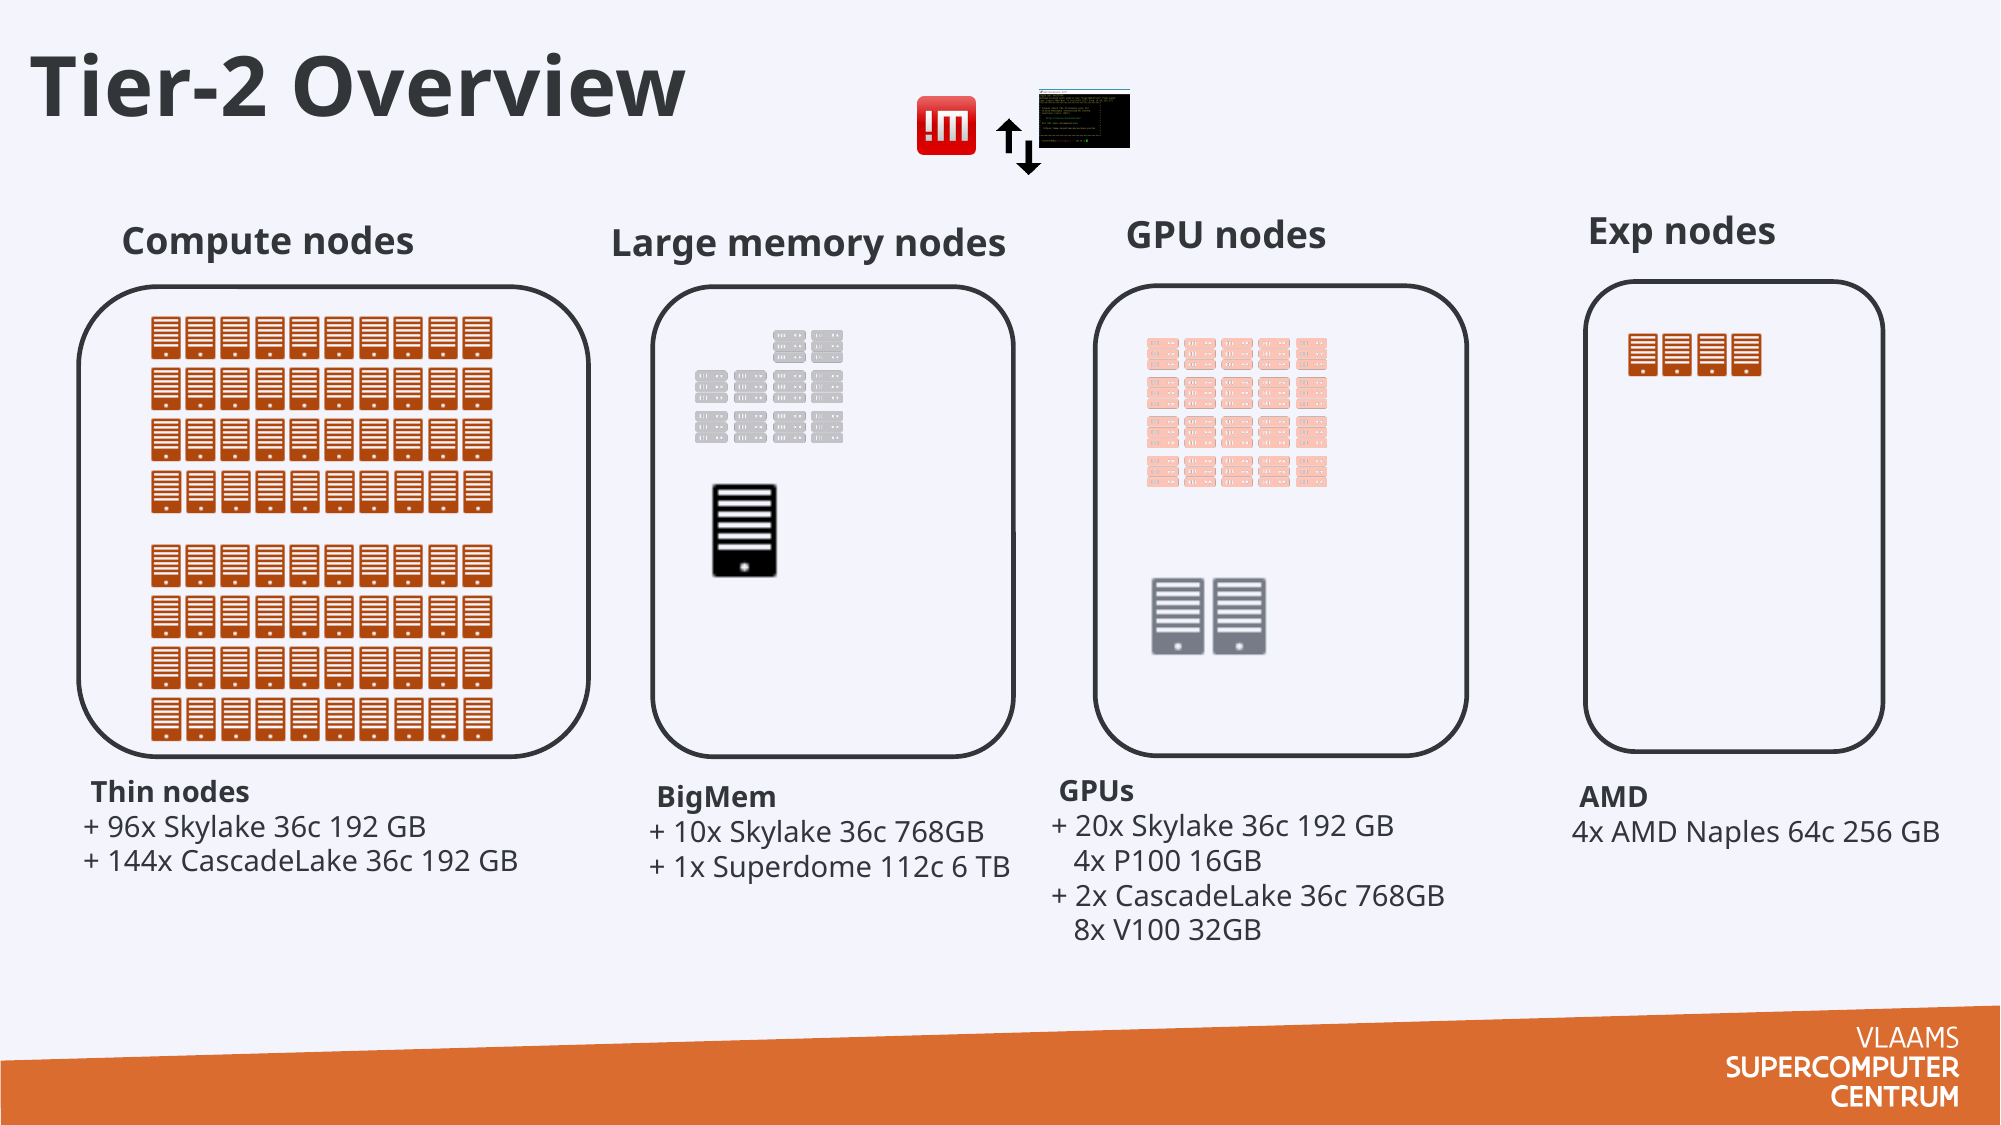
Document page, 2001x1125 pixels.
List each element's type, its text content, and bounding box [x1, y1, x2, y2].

text_box Tier-2 Overview [27, 31, 1937, 134]
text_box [68, 209, 629, 887]
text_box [628, 211, 1014, 893]
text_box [1578, 199, 1935, 857]
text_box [1061, 203, 1467, 957]
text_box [917, 89, 1130, 175]
picture [1725, 1021, 1960, 1117]
